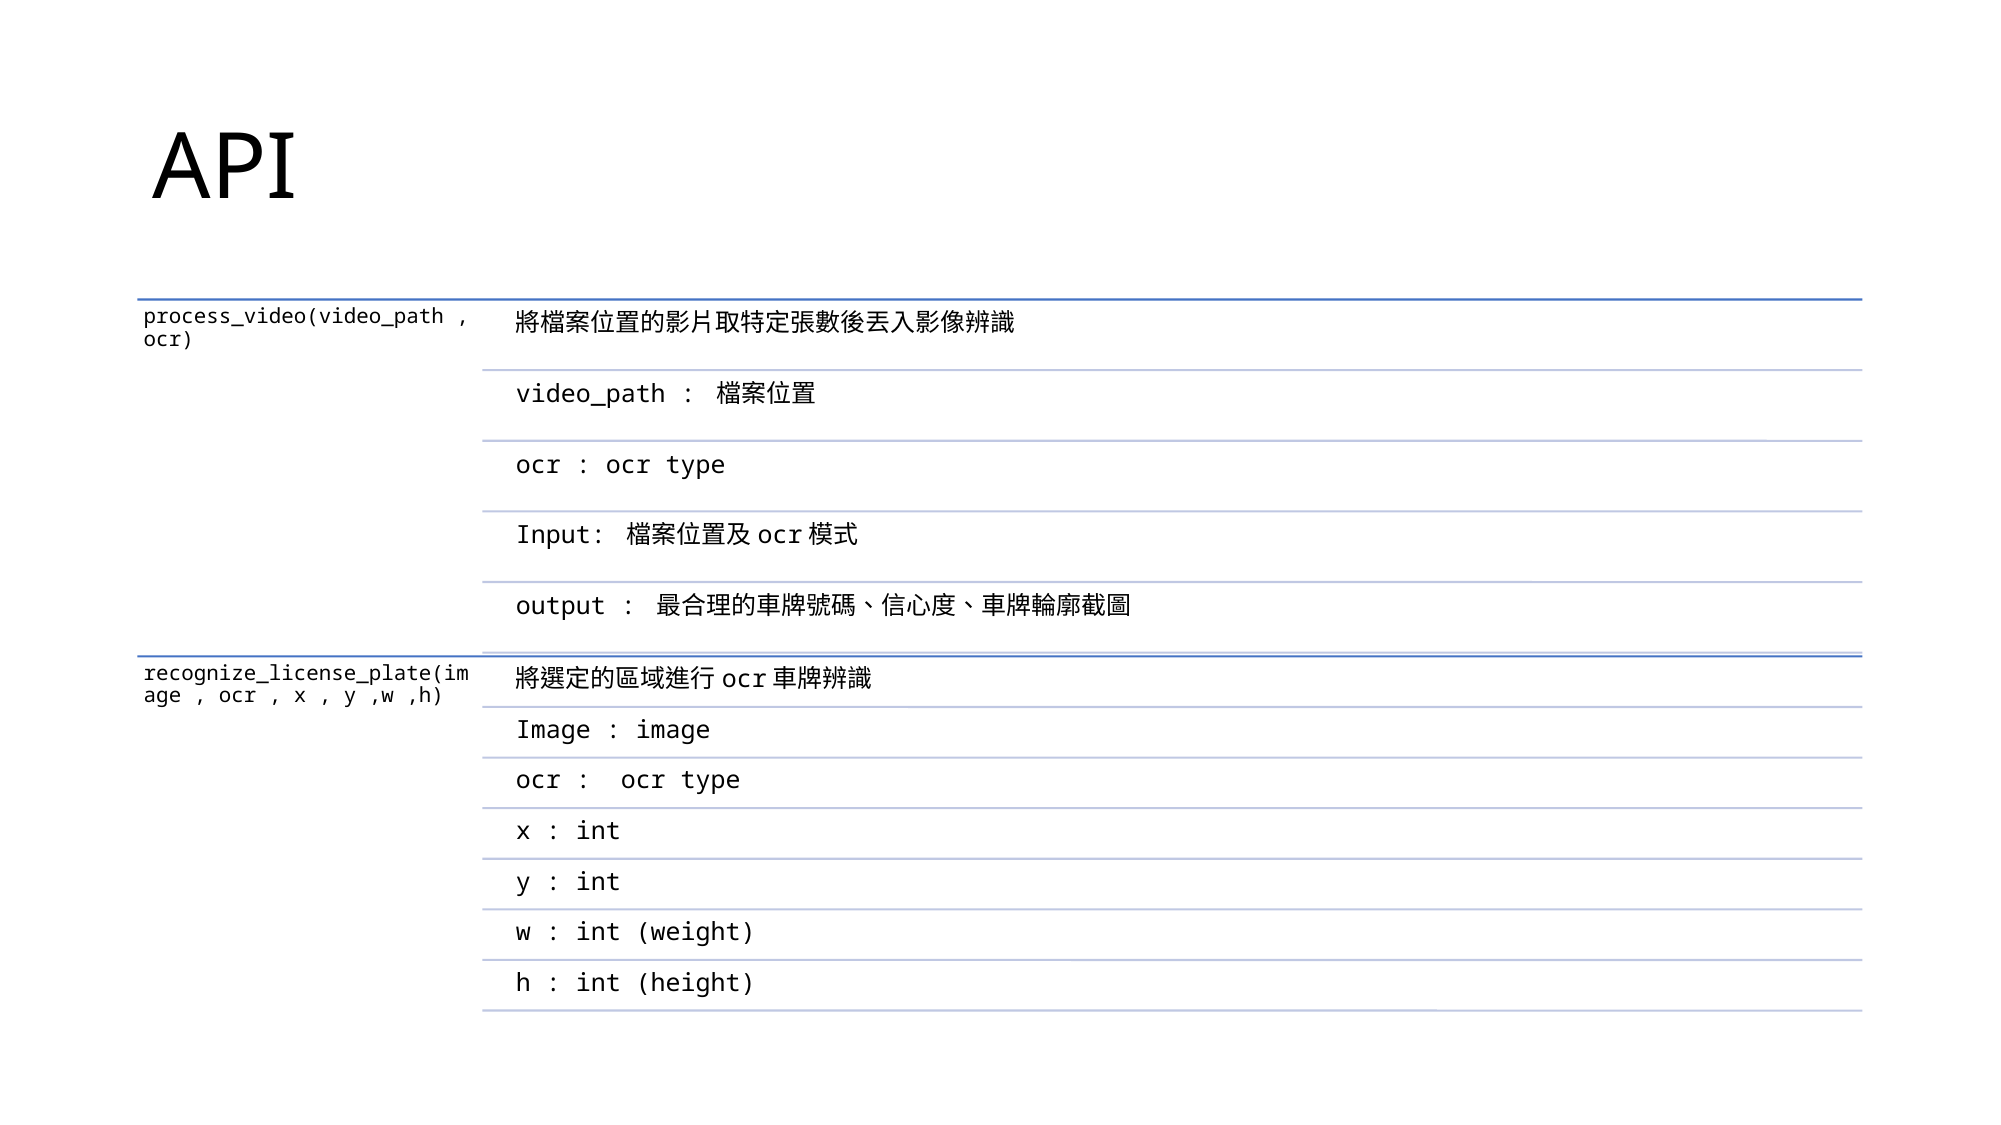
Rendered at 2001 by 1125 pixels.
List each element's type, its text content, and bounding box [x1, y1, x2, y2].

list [137, 299, 1863, 1014]
title API [137, 59, 1863, 278]
